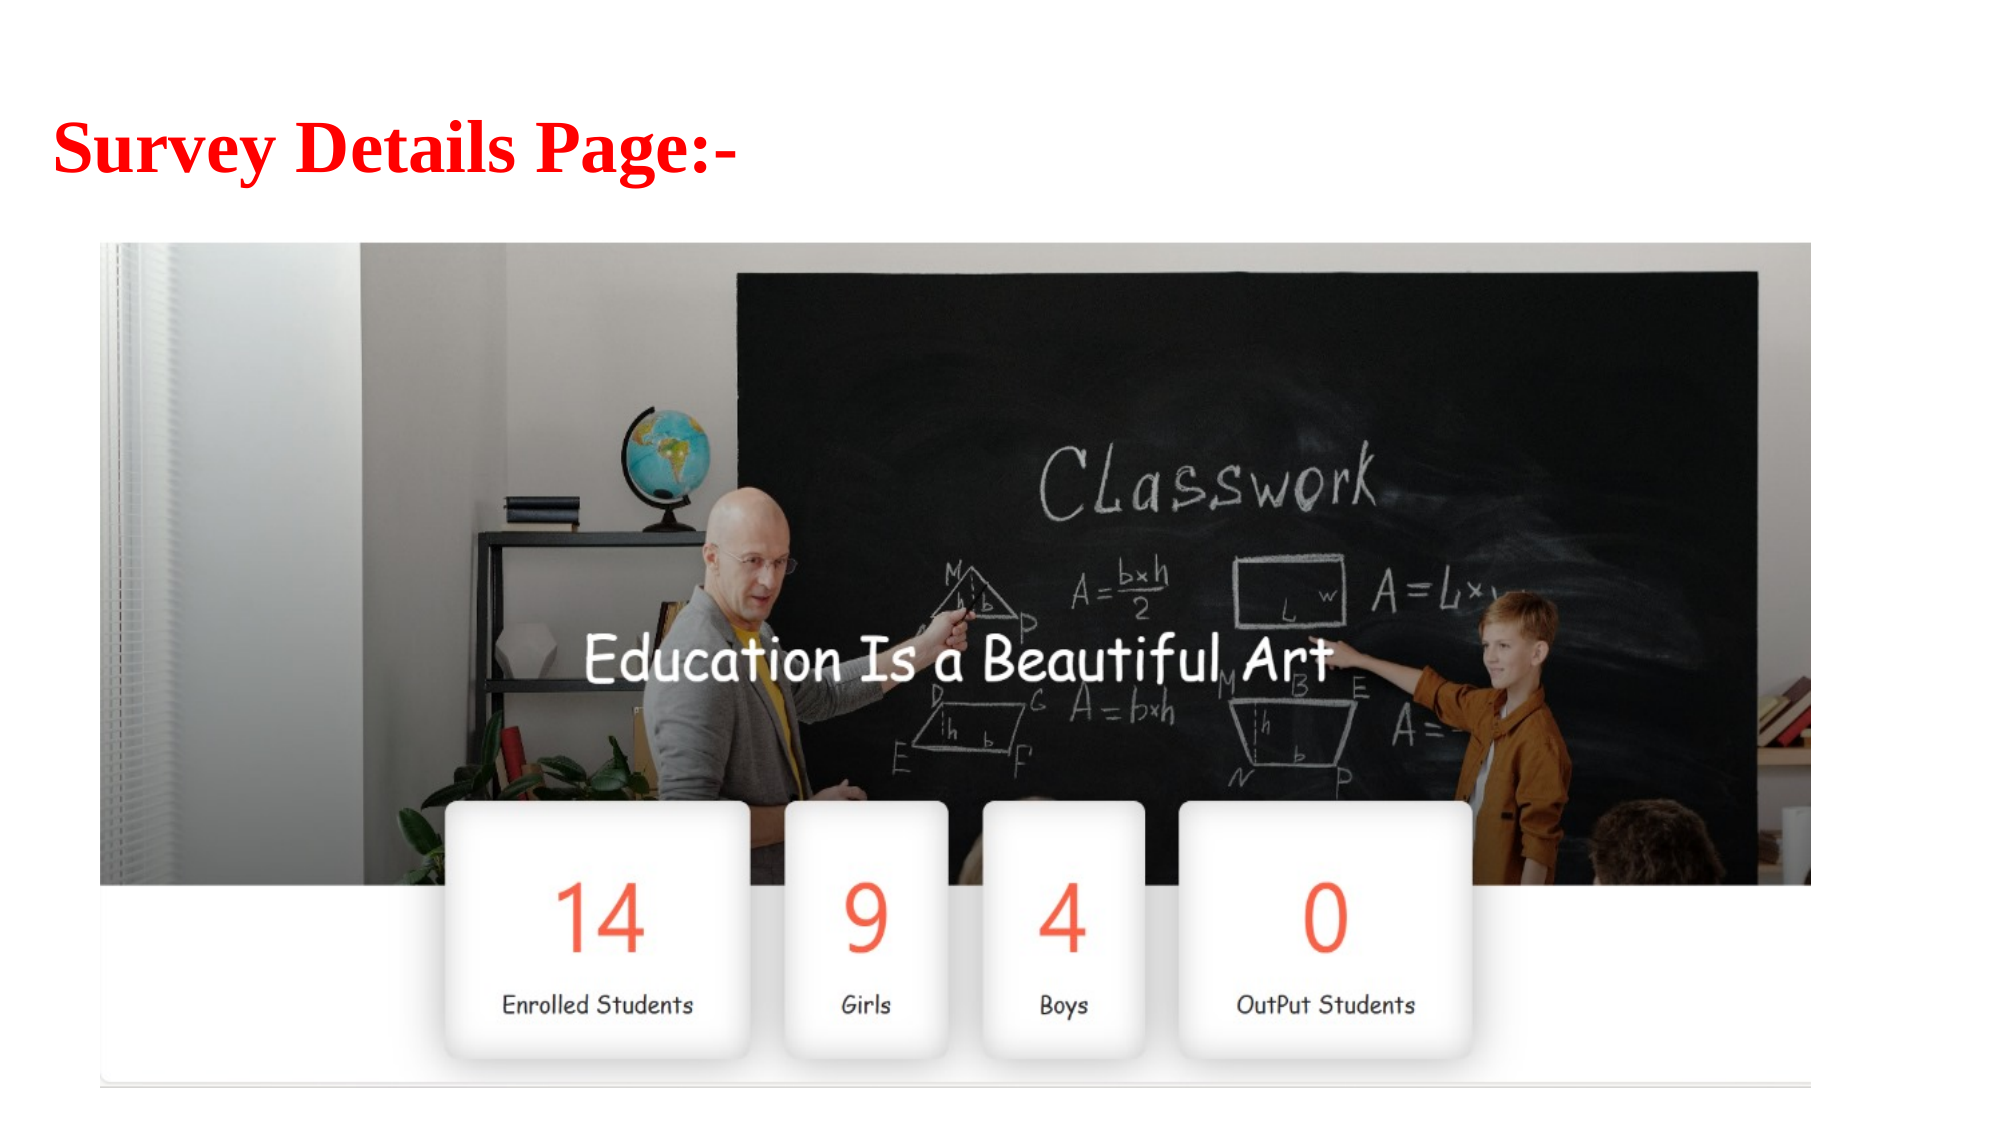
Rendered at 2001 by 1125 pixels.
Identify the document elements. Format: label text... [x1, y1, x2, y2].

text_box Survey Details Page:- [0, 0, 2000, 195]
picture [100, 239, 1811, 1088]
